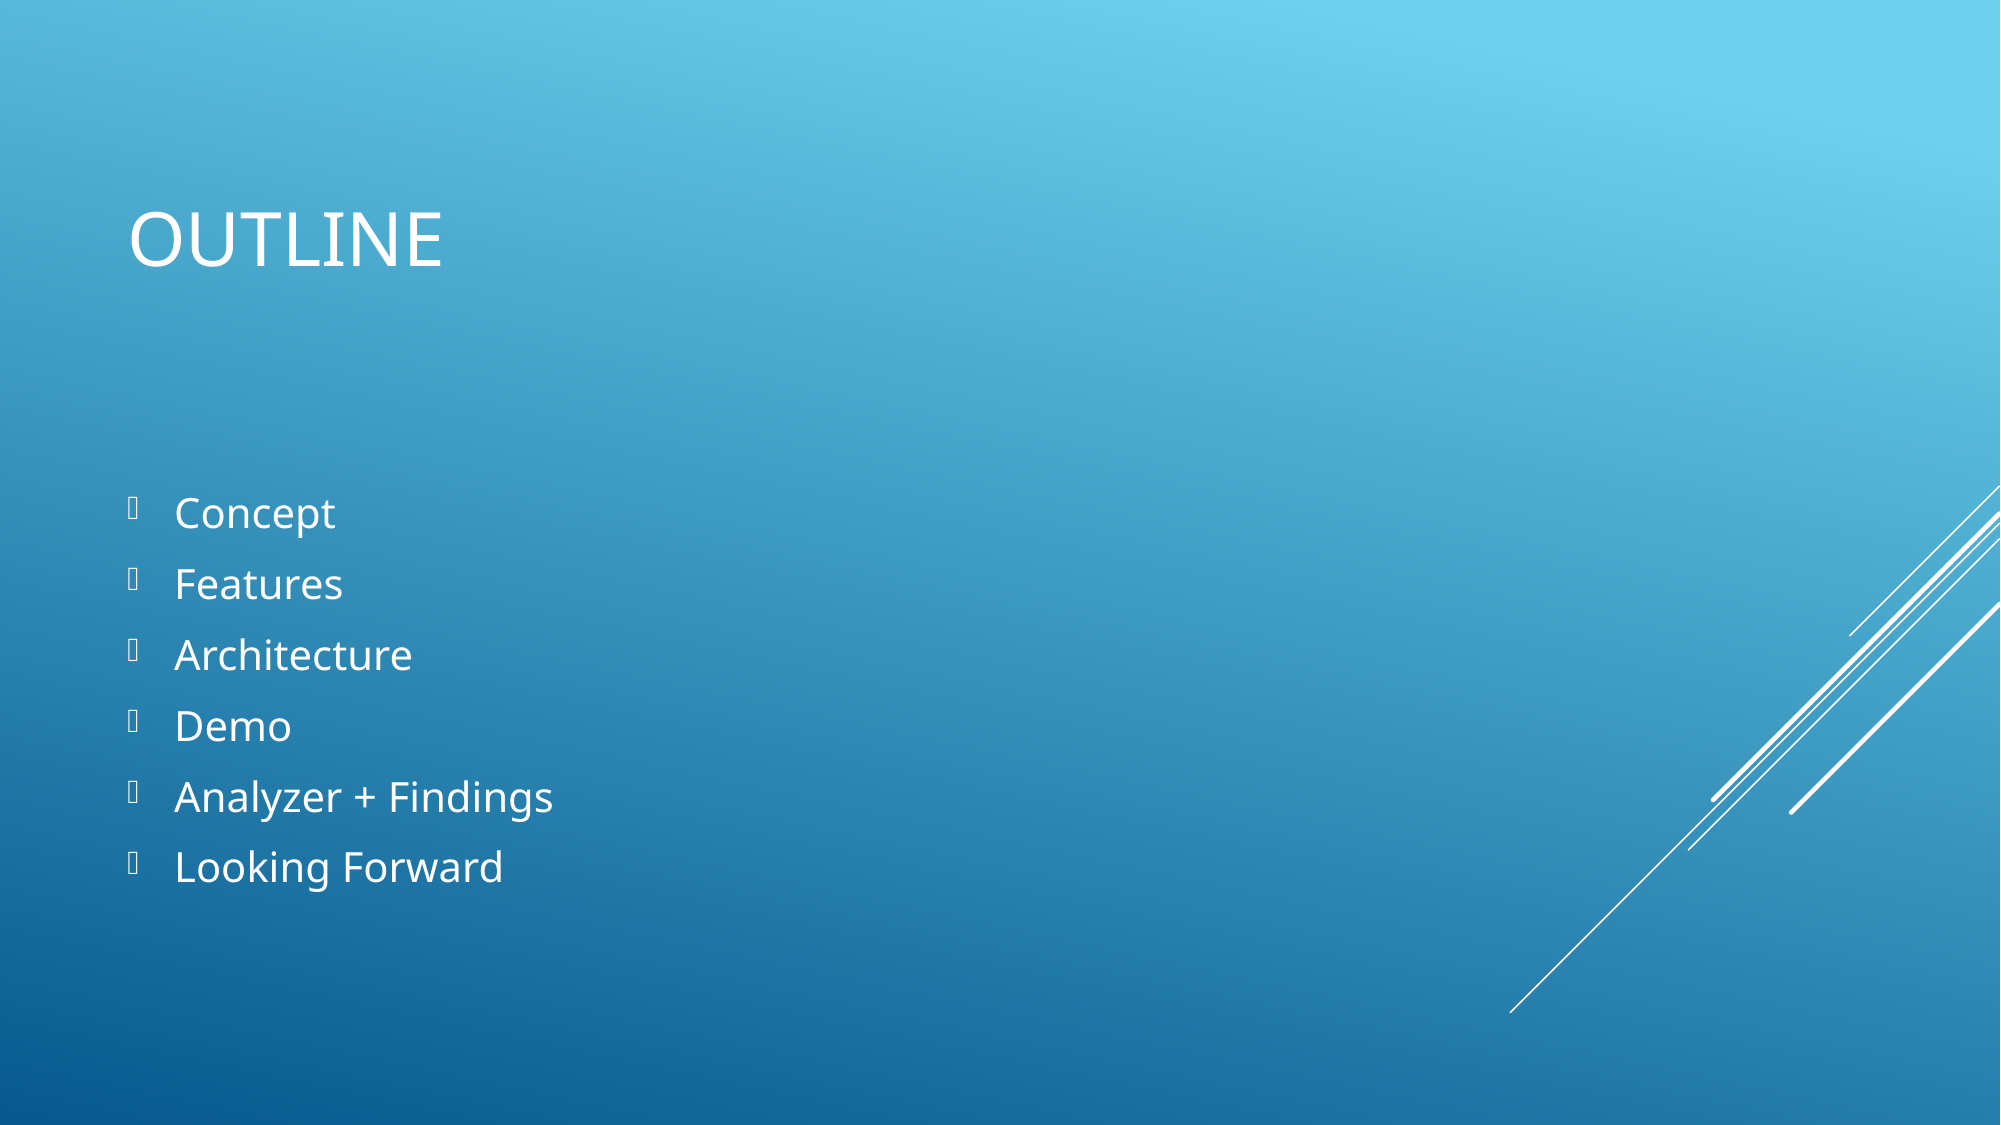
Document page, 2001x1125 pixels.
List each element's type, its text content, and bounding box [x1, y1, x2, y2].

list Concept Features Architecture Demo Analyzer + Findings Looking Forward [112, 428, 1513, 1022]
title Outline [112, 112, 1513, 360]
